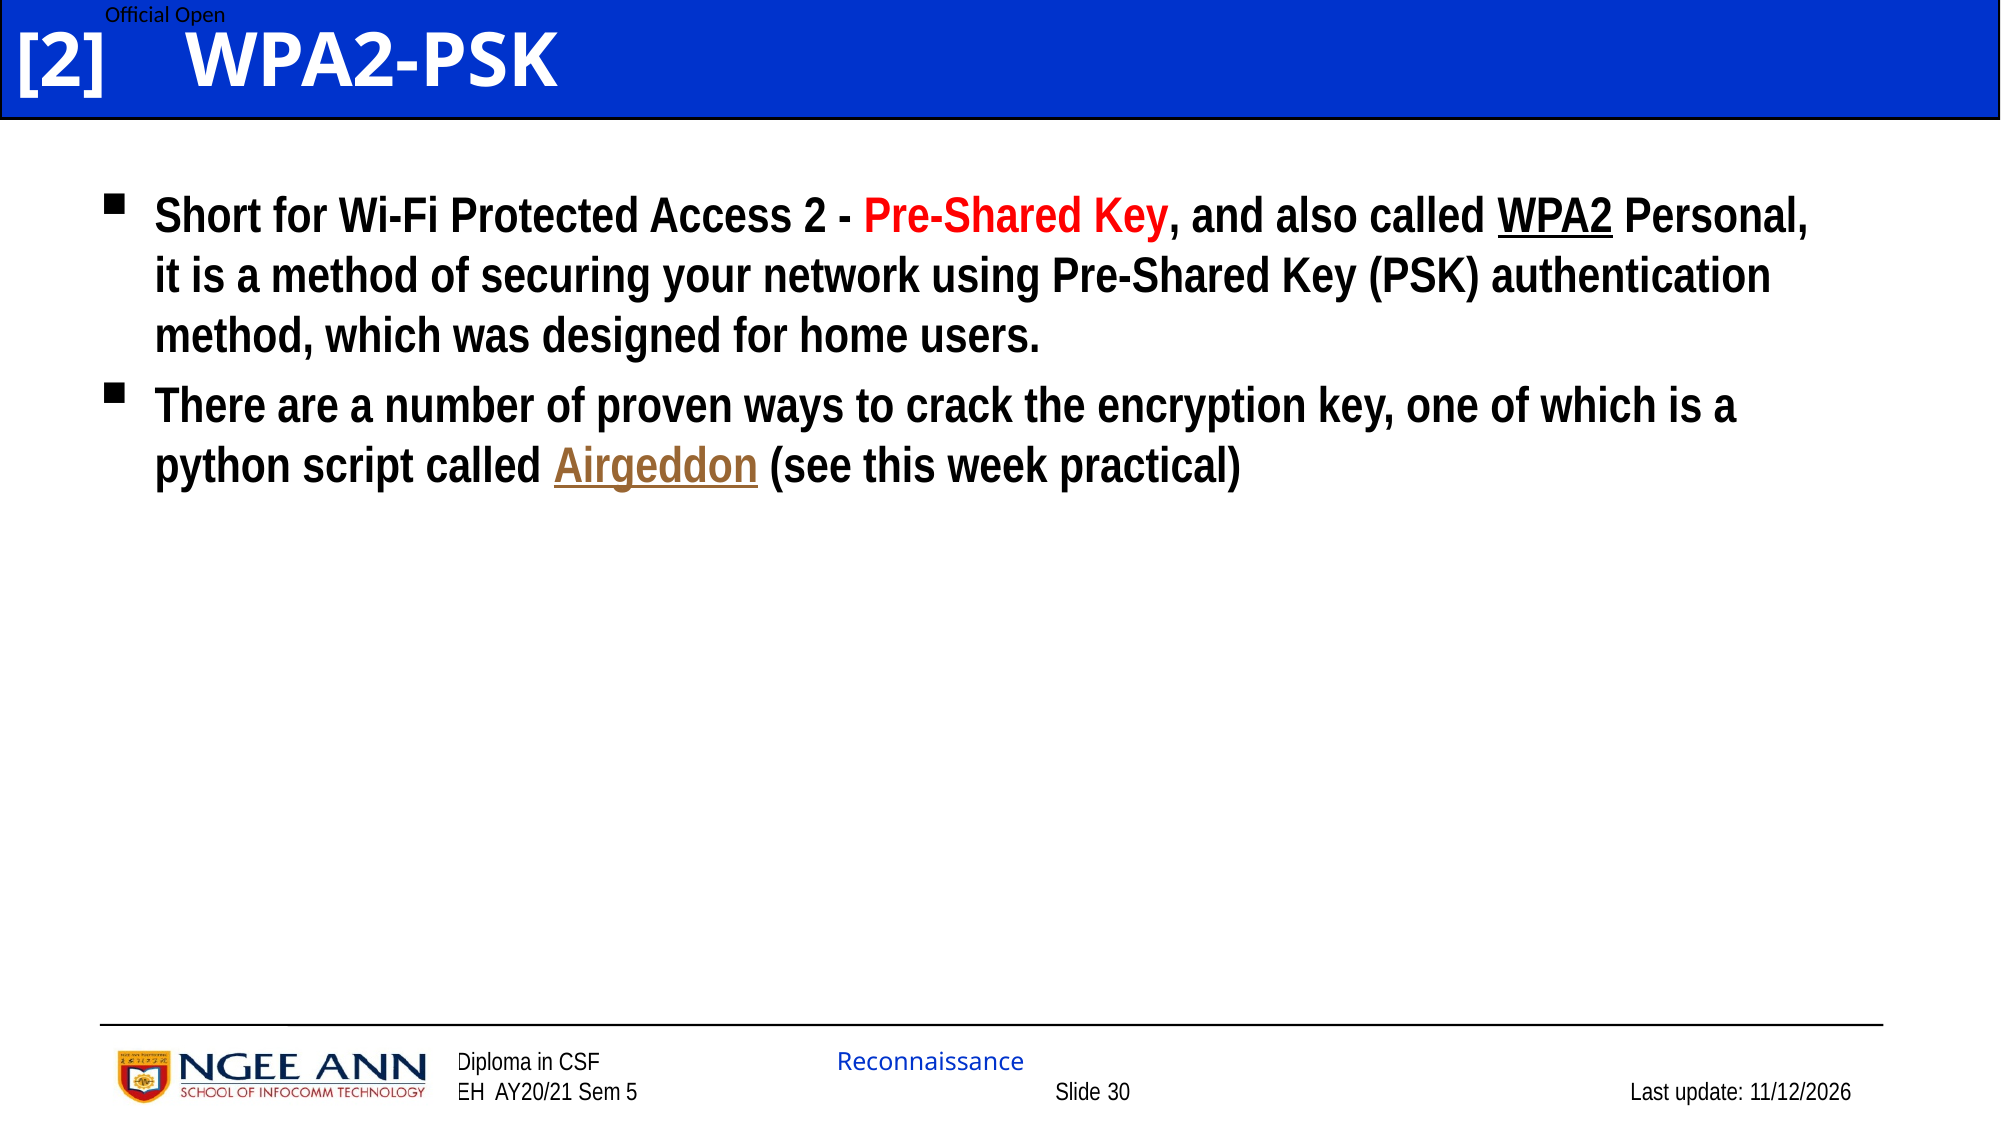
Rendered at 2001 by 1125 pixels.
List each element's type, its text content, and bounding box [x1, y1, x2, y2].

title [2] WPA2-PSK [0, 0, 1969, 115]
list Short for Wi-Fi Protected Access 2 - Pre-Shared Key, and also called WPA2 Personal, it is a method of securing your network using Pre-Shared Key (PSK) authentication method, which was designed for home users. There are a number of proven ways to crack the encryption key, one of which is a python script called Airgeddon (see this week practical) [83, 174, 1867, 1025]
picture [83, 1028, 459, 1125]
